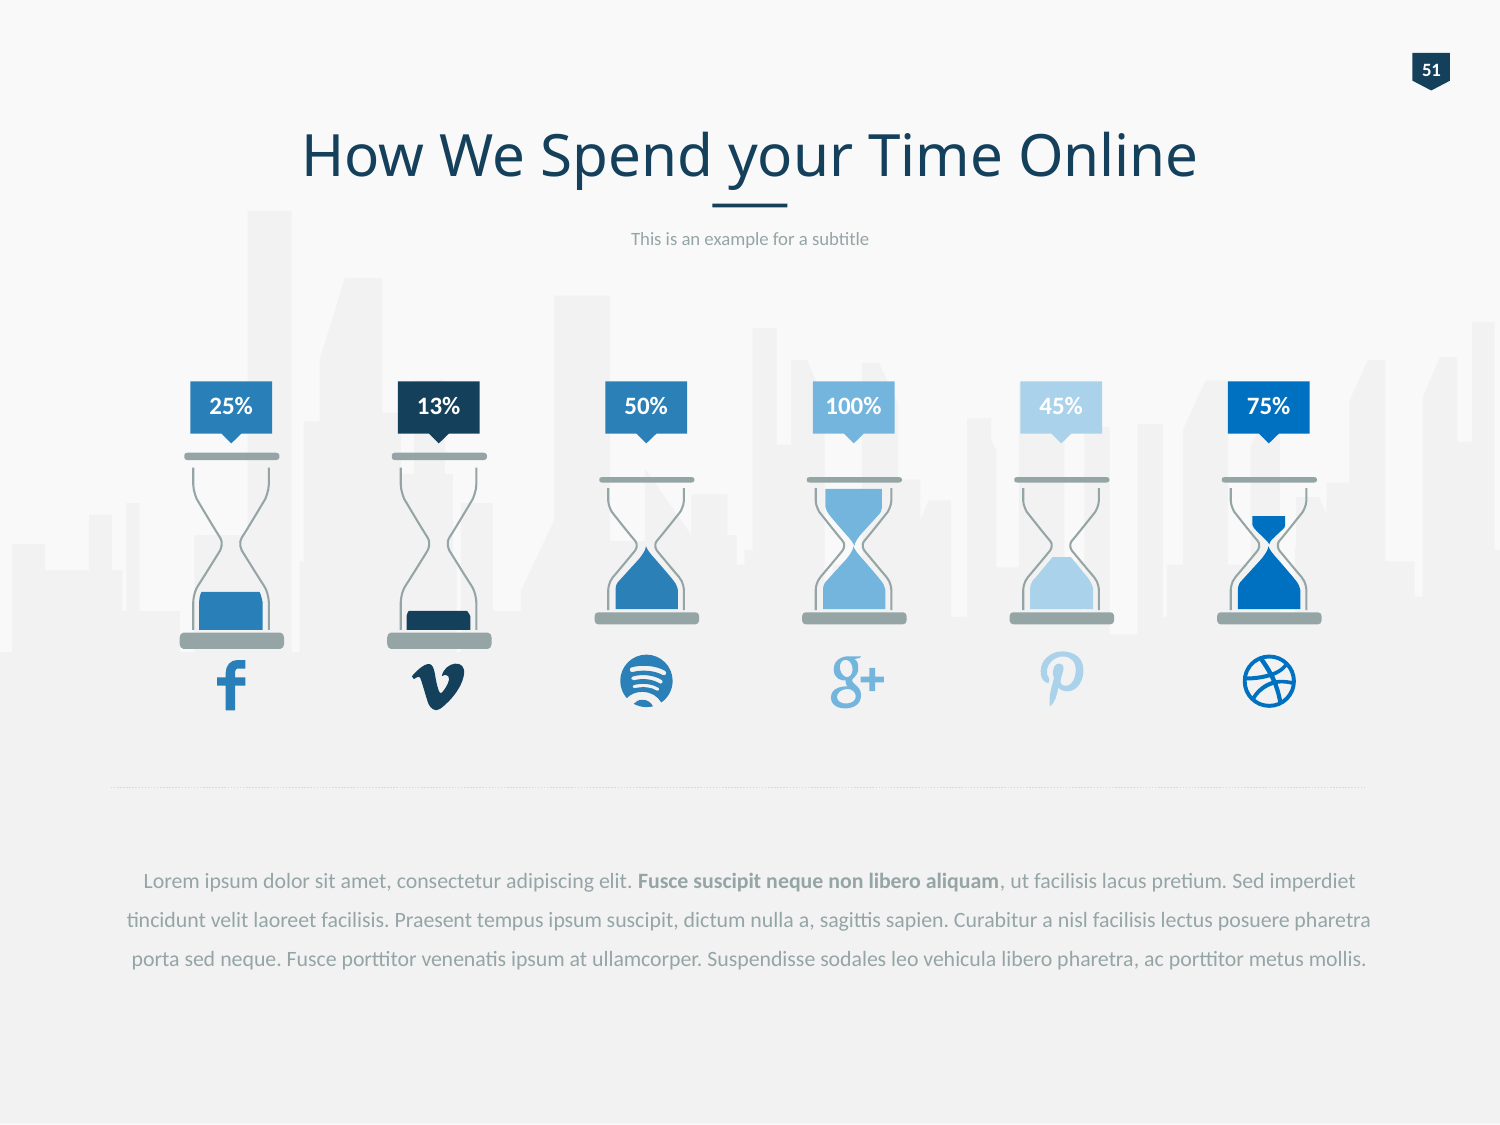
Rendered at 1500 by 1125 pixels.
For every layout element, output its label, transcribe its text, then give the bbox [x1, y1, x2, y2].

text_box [380, 380, 497, 444]
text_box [594, 476, 700, 625]
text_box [795, 380, 912, 444]
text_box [179, 452, 285, 649]
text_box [386, 452, 492, 649]
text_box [1210, 380, 1327, 444]
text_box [1406, 49, 1457, 91]
text_box [710, 201, 789, 209]
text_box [1009, 476, 1115, 625]
title How We Spend your Time Online [75, 51, 1425, 209]
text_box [1216, 476, 1322, 625]
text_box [0, 210, 1500, 1124]
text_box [801, 476, 907, 625]
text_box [172, 380, 290, 444]
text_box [1002, 380, 1120, 444]
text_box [587, 380, 705, 444]
